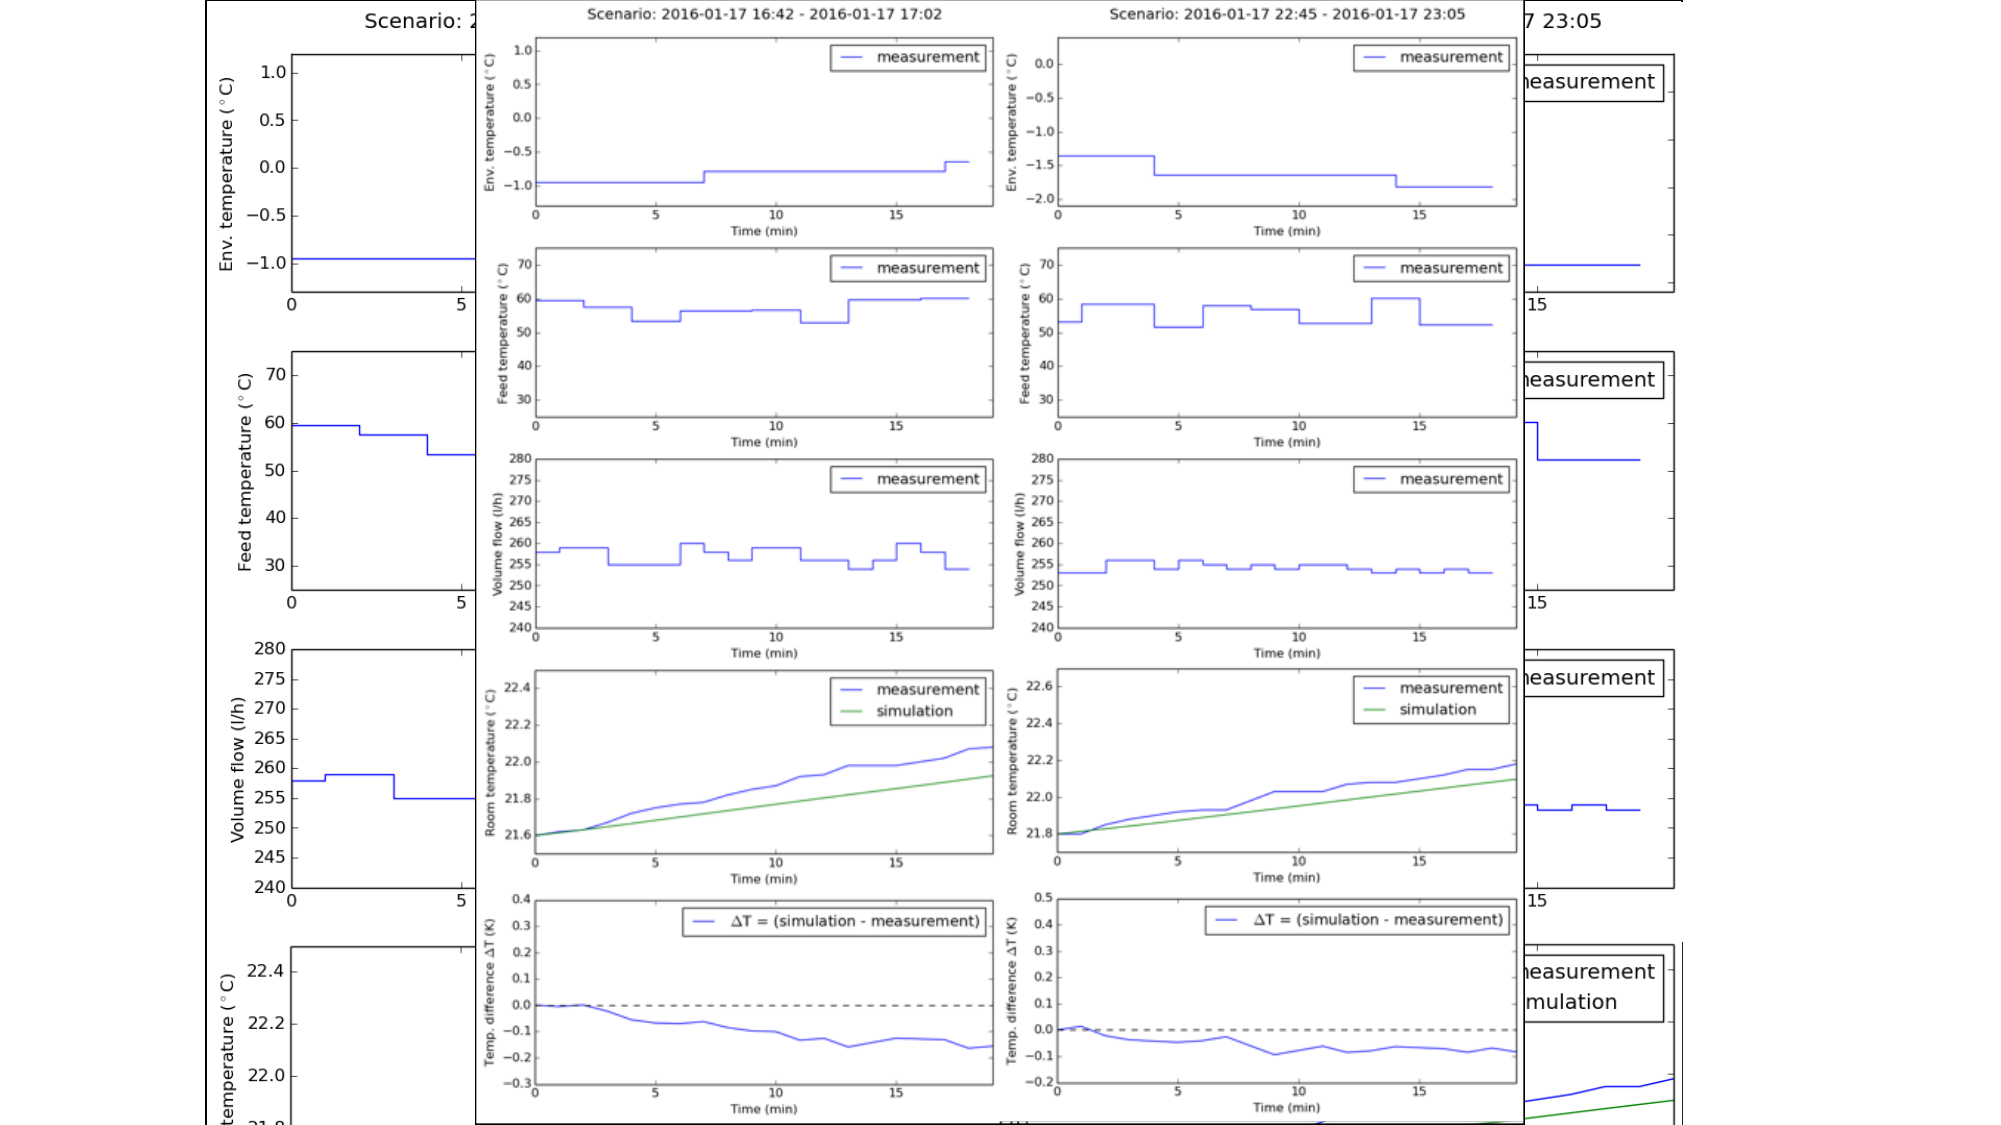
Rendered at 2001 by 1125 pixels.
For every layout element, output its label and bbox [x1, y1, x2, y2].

text_box [205, 0, 475, 1125]
picture [208, 0, 1683, 1125]
